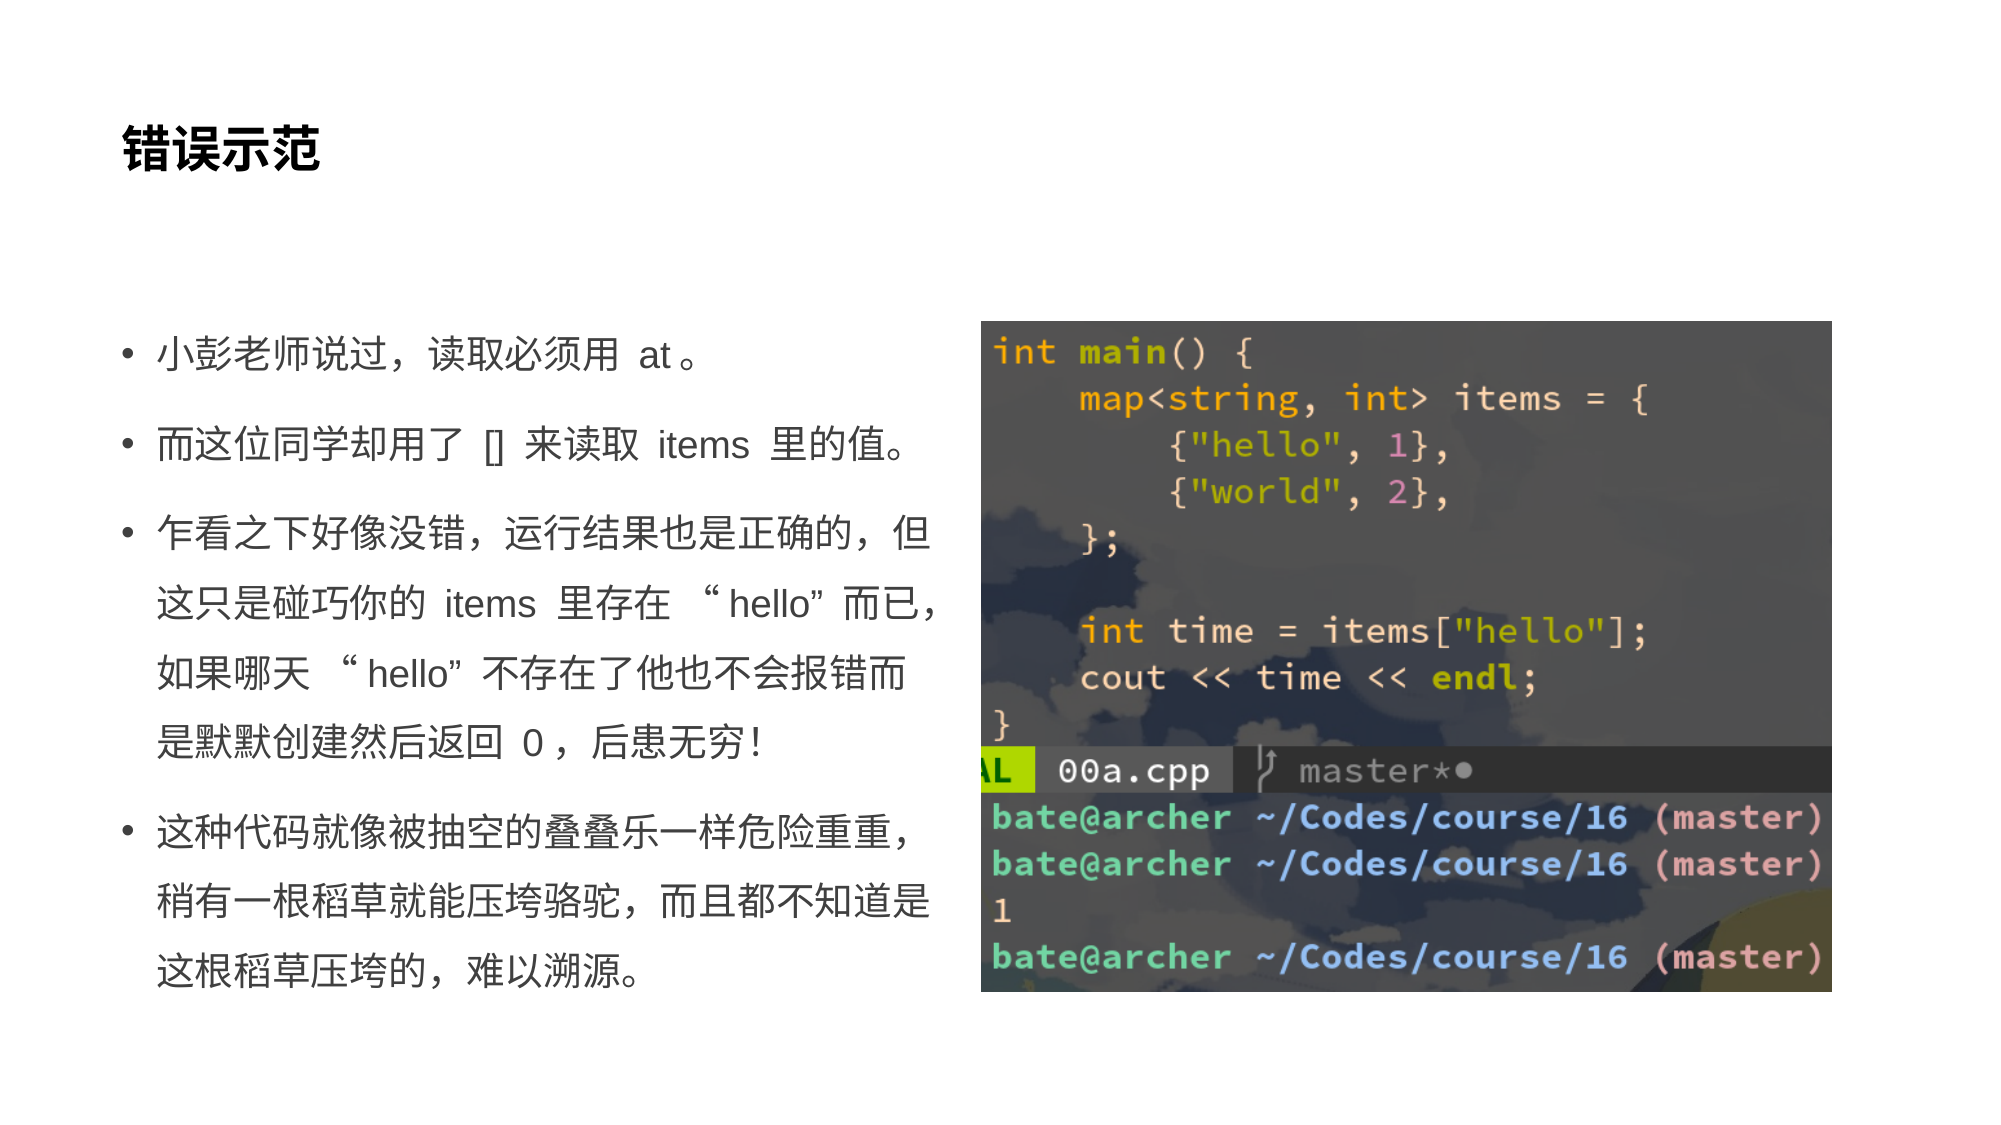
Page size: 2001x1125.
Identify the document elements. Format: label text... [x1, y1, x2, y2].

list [981, 321, 1832, 992]
list 小彭老师说过，读取必须用 at。 而这位同学却用了 [] 来读取 items 里的值。 乍看之下好像没错，运行结果也是正确的，但这只是碰巧你的 items 里存在 “hello” 而已，如果哪天 “hello” 不存在了他也不会报错而是默默创建然后返回 0，后患无穷！ 这种代码就像被抽空的叠叠乐一样危险重重，稍有一根稻草就能压垮骆驼，而且都不知道是这根稻草压垮的，难以溯源。 [106, 299, 957, 1014]
title 错误示范 [106, 42, 1832, 260]
